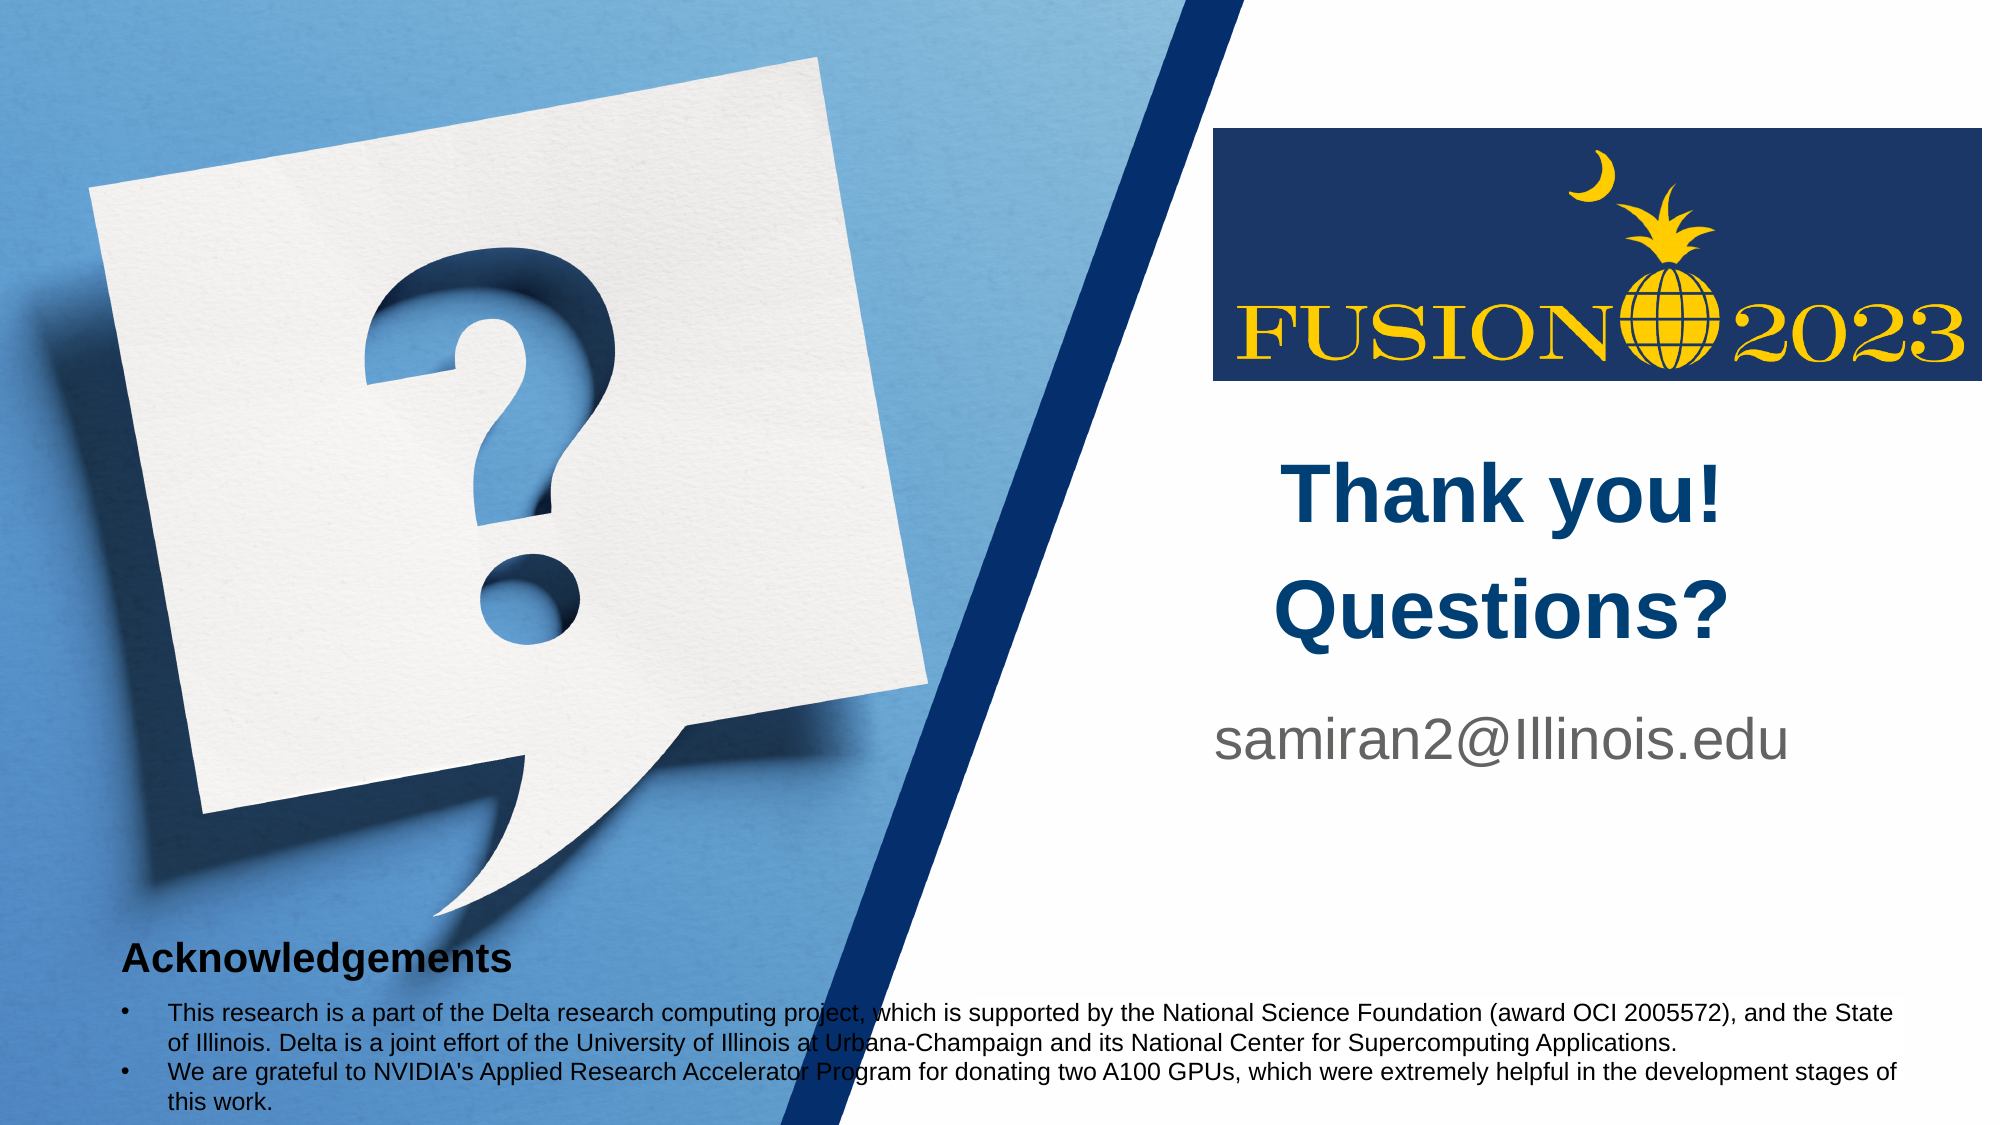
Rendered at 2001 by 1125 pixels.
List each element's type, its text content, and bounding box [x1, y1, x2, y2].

text_box This research is a part of the Delta research computing project, which is supported by the National Science Foundation (award OCI 2005572), and the State of Illinois. Delta is a joint effort of the University of Illinois at Urbana-Champaign and its National Center for Supercomputing Applications. We are grateful to NVIDIA's Applied Research Accelerator Program for donating two A100 GPUs, which were extremely helpful in the development stages of this work. [106, 988, 1941, 1124]
list samiran2@Illinois.edu [1023, 693, 1982, 807]
list Thank you! Questions? [1023, 431, 1982, 664]
picture [0, 0, 2001, 1125]
text_box Acknowledgements [106, 923, 949, 988]
